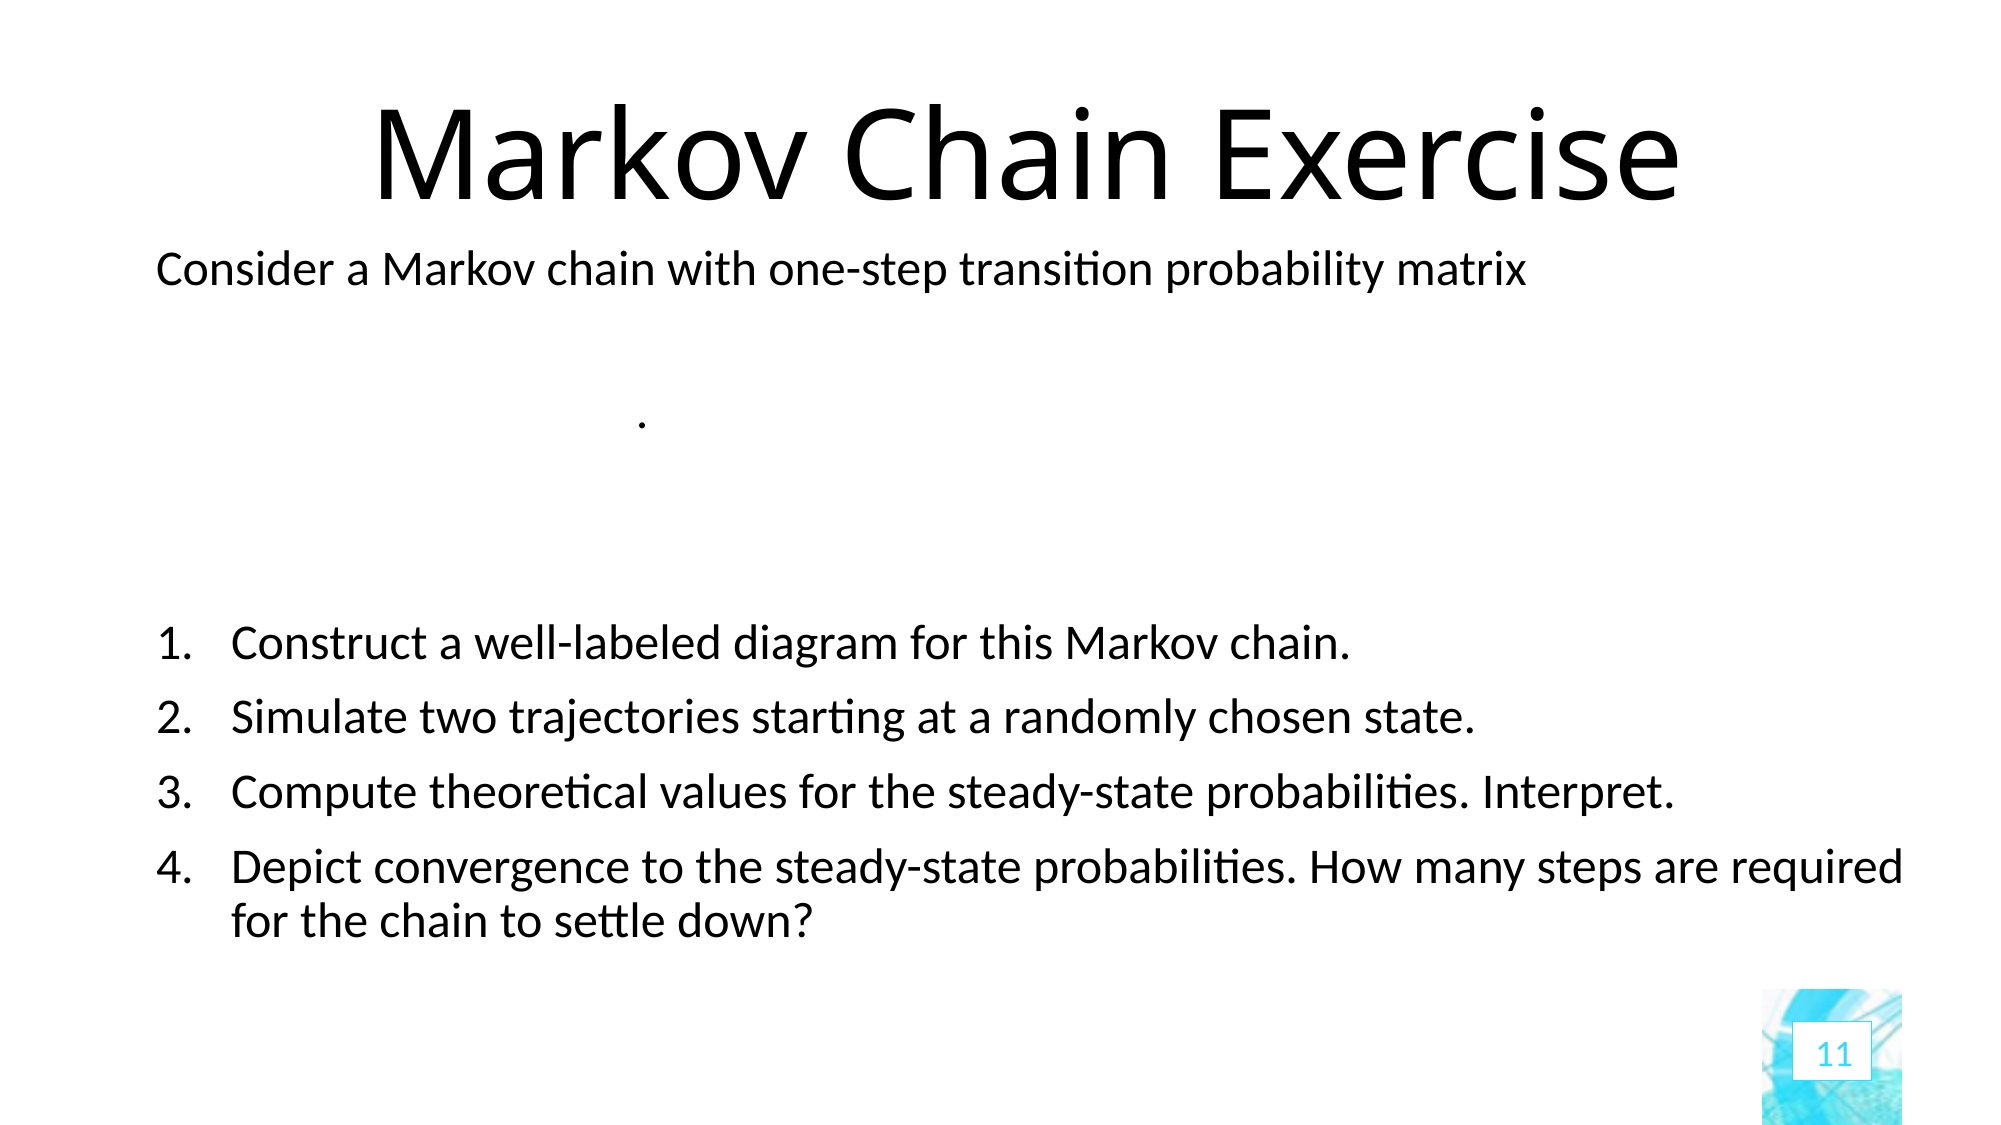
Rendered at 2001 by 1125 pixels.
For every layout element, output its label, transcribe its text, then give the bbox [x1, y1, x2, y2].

title Markov Chain Exercise [222, 65, 1832, 235]
picture [1762, 989, 1902, 1125]
subtitle Consider a Markov chain with one-step transition probability matrix Construct a well-labeled diagram for this Markov chain. Simulate two trajectories starting at a randomly chosen state. Compute theoretical values for the steady-state probabilities. Interpret. Depict convergence to the steady-state probabilities. How many steps are required for the chain to settle down? [140, 234, 1925, 1060]
